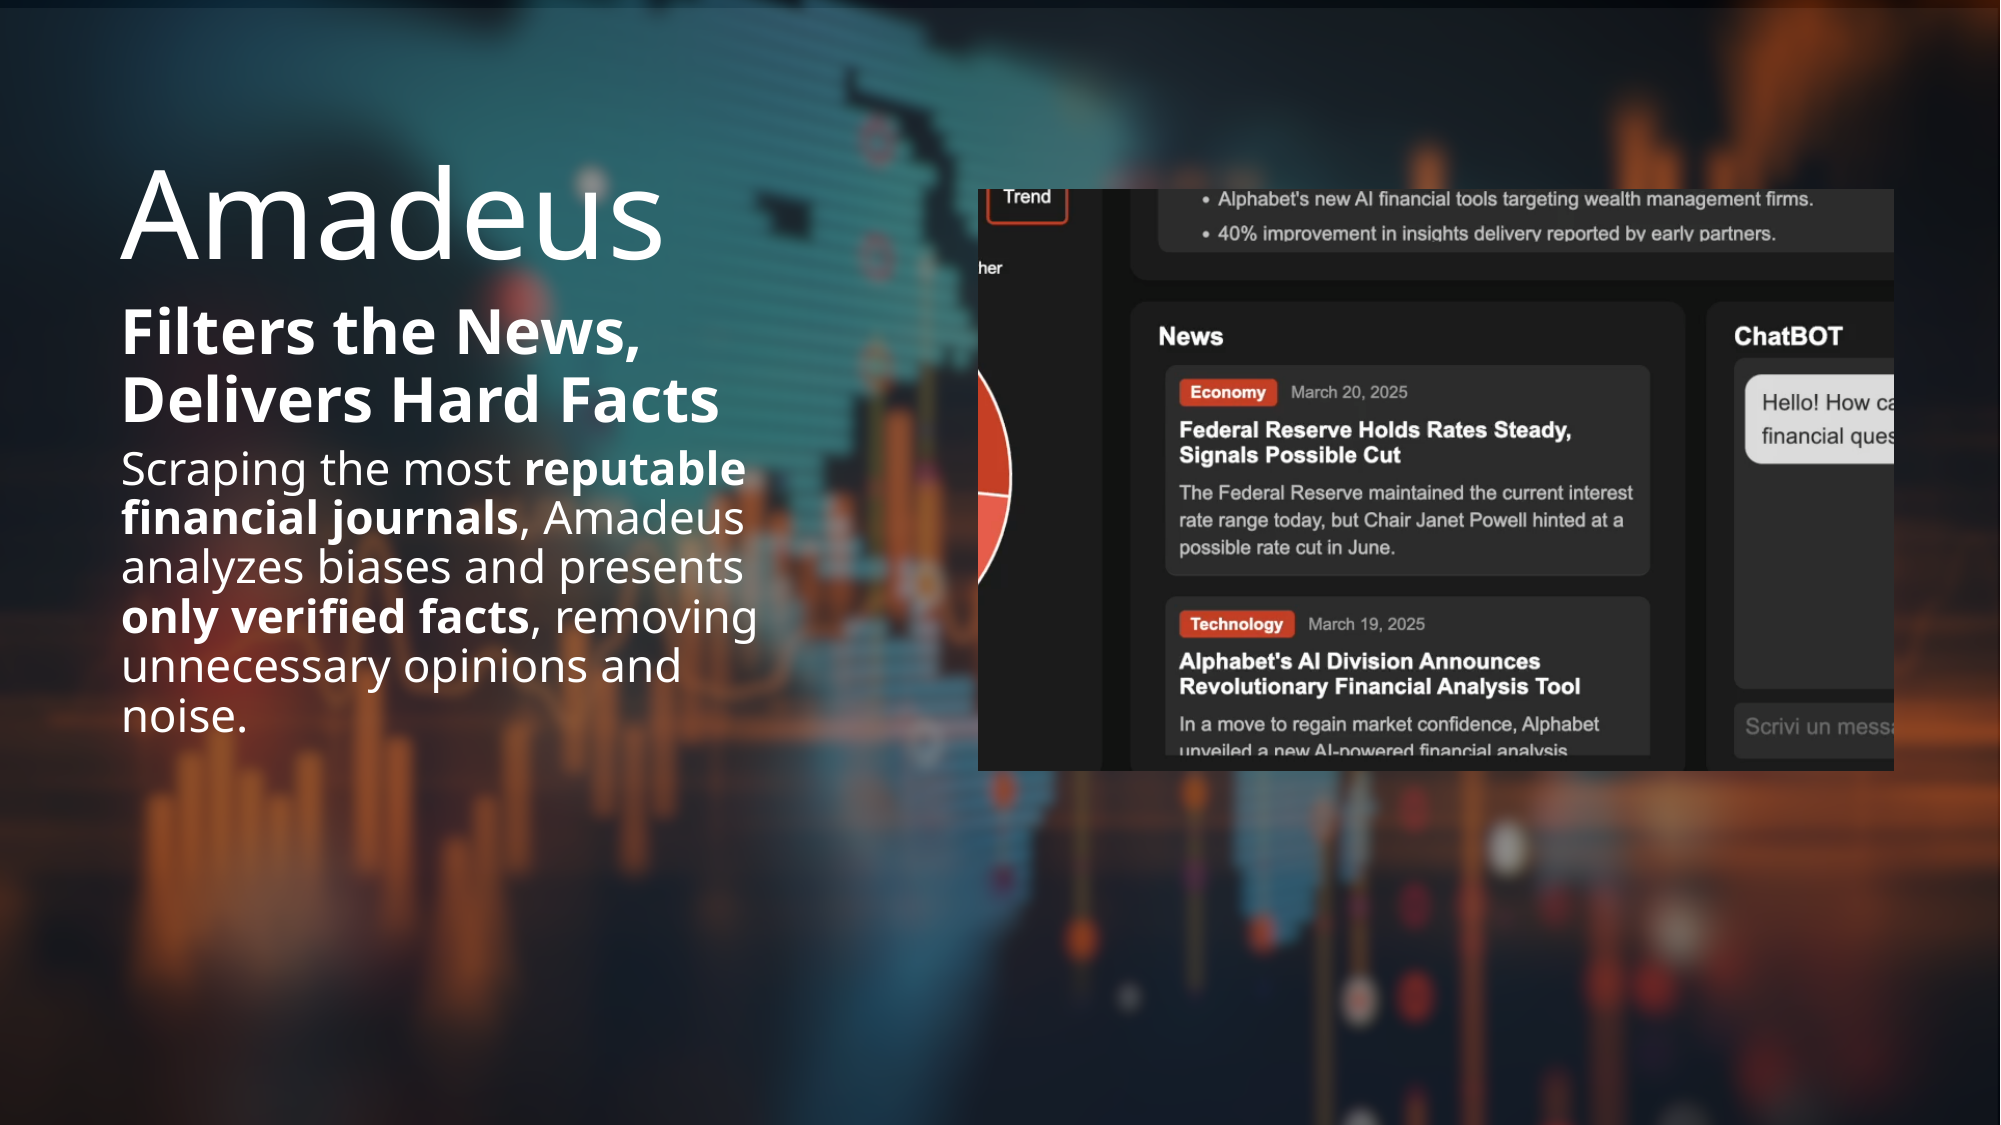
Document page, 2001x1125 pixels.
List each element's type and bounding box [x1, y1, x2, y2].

text_box [976, 187, 1895, 773]
picture [0, 0, 2000, 1125]
